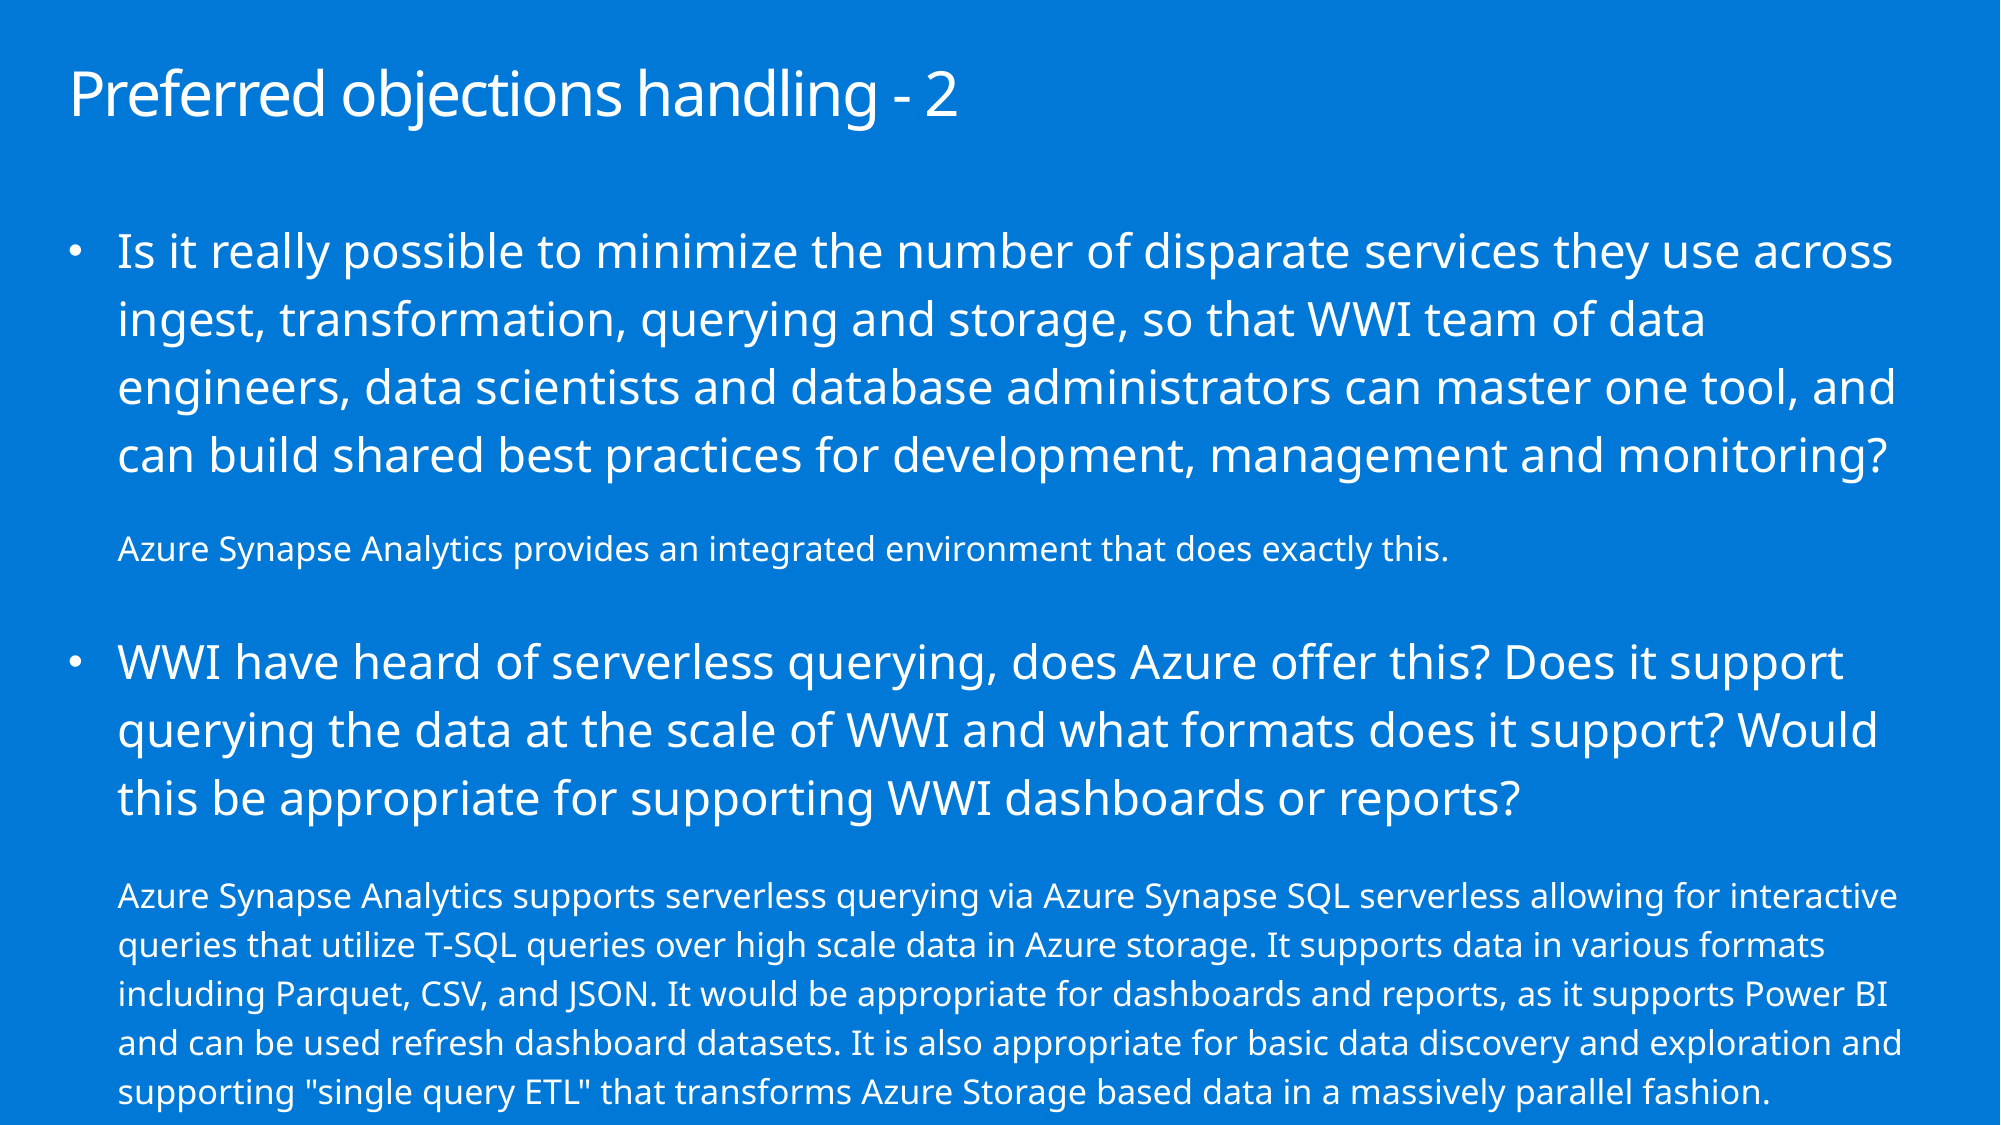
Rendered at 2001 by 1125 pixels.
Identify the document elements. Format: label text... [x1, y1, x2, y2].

title Preferred objections handling - 2 [44, 47, 1957, 196]
list Is it really possible to minimize the number of disparate services they use across ingest, transformation, querying and storage, so that WWI team of data engineers, data scientists and database administrators can master one tool, and can build shared best practices for development, management and monitoring? Azure Synapse Analytics provides an integrated environment that does exactly this. WWI have heard of serverless querying, does Azure offer this? Does it support querying the data at the scale of WWI and what formats does it support? Would this be appropriate for supporting WWI dashboards or reports? Azure Synapse Analytics supports serverless querying via Azure Synapse SQL serverless allowing for interactive queries that utilize T-SQL queries over high scale data in Azure storage. It supports data in various formats including Parquet, CSV, and JSON. It would be appropriate for dashboards and reports, as it supports Power BI and can be used refresh dashboard datasets. It is also appropriate for basic data discovery and exploration and supporting "single query ETL" that transforms Azure Storage based data in a massively parallel fashion. [44, 195, 1956, 1125]
